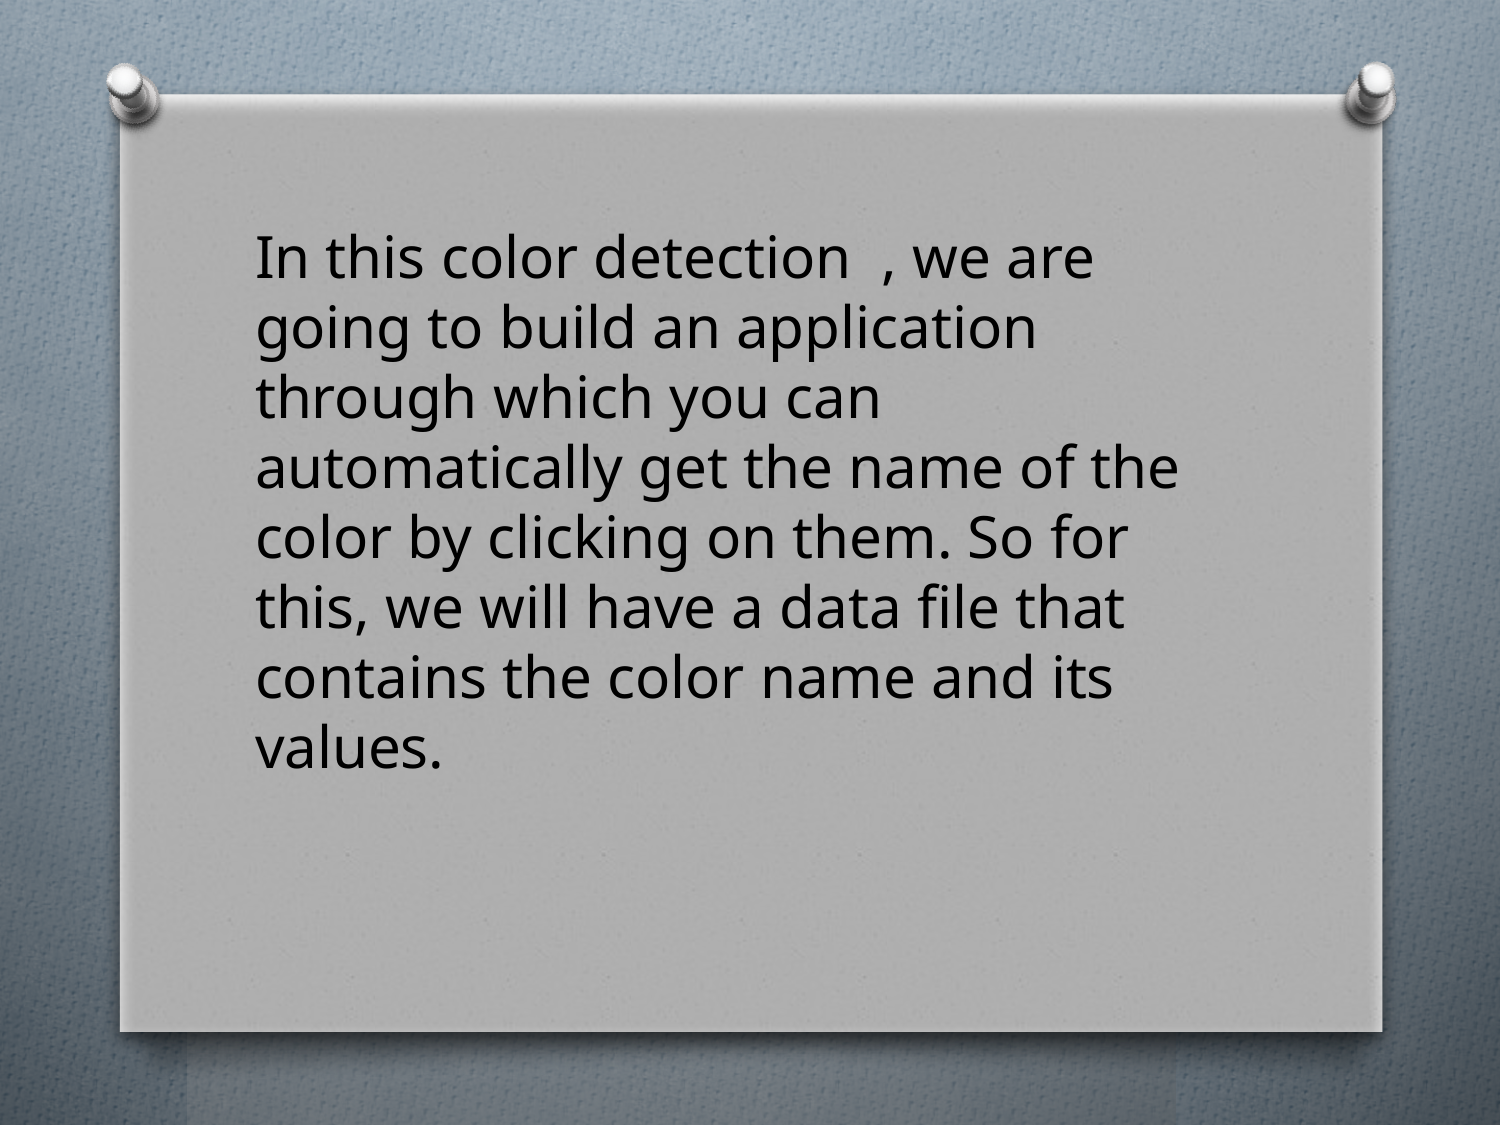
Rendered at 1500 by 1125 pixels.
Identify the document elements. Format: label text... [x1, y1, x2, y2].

picture [75, 29, 198, 153]
list In this color detection , we are going to build an application through which you can automatically get the name of the color by clicking on them. So for this, we will have a data file that contains the color name and its values. [240, 212, 1257, 939]
picture [1317, 35, 1439, 156]
